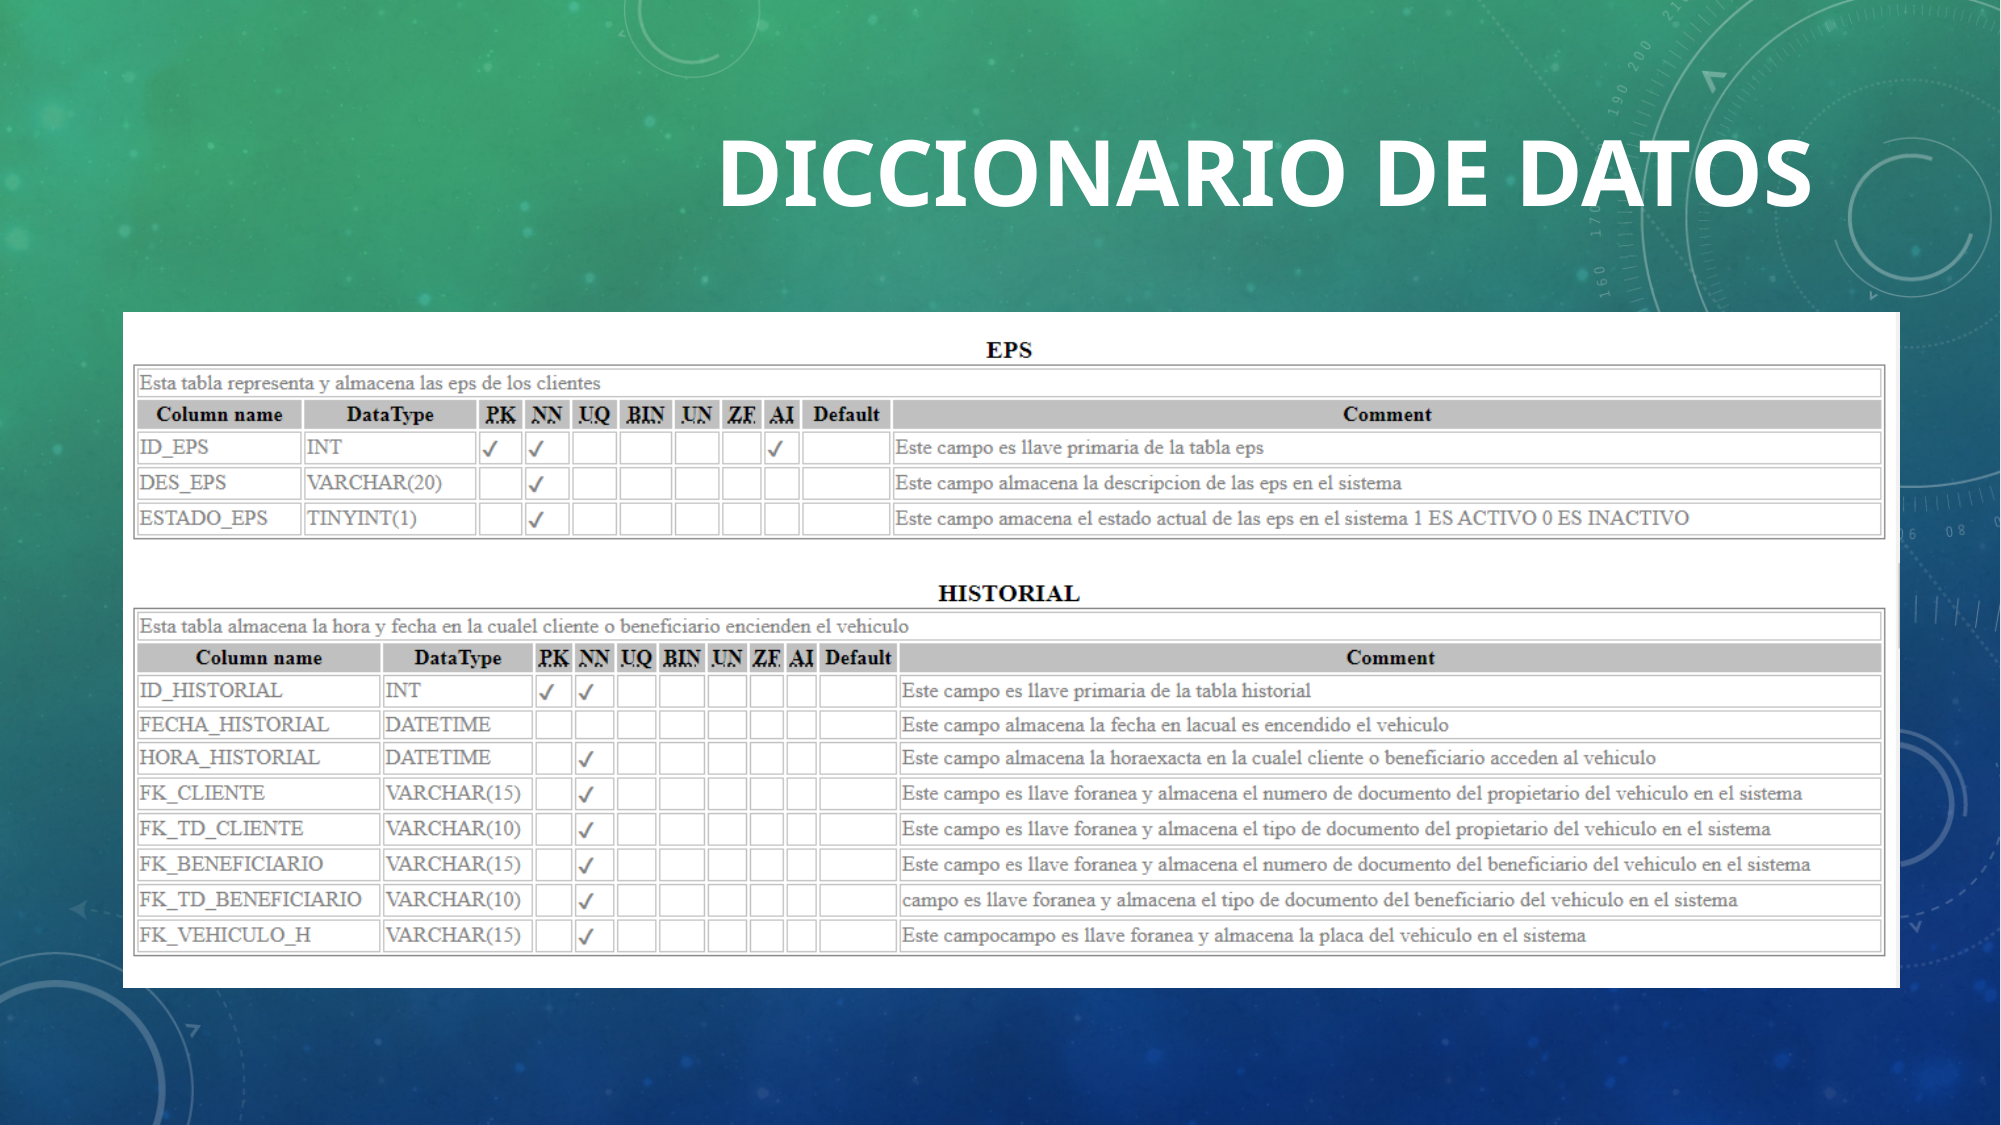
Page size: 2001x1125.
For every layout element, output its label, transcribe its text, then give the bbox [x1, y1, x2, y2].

text_box DICCIONARIO DE DATOS [700, 107, 1830, 233]
picture [0, 0, 2001, 1125]
